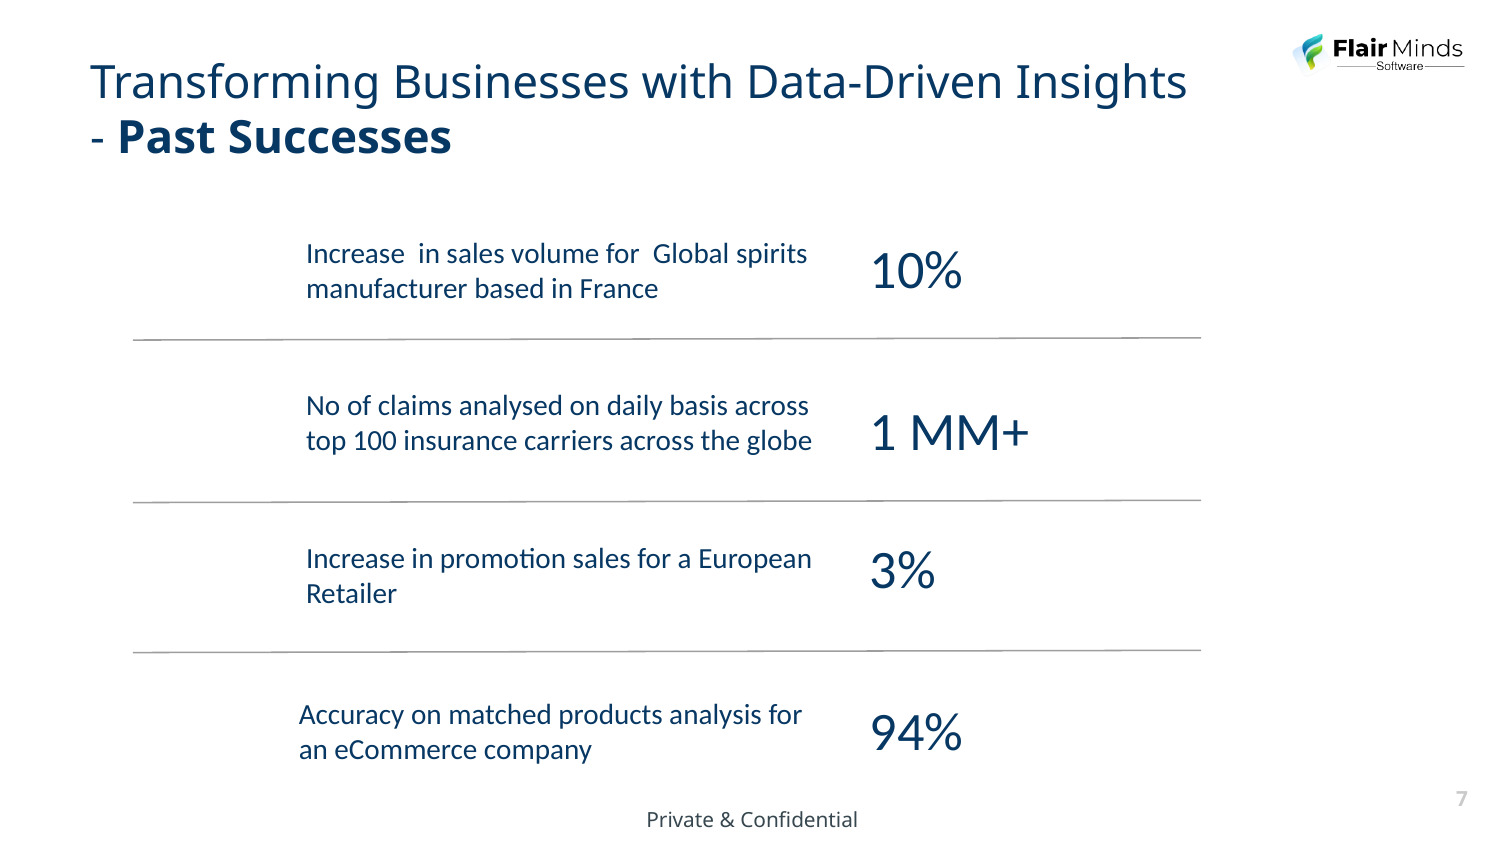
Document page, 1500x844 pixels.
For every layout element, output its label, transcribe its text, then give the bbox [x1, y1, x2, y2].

slide_number ‹#› [1392, 767, 1483, 833]
text_box 94% [854, 681, 1100, 777]
picture [1278, 20, 1483, 96]
title Transforming Businesses with Data-Driven Insights - Past Successes [75, 37, 1473, 132]
text_box Increase in sales volume for Global spirits manufacturer based in France [291, 219, 834, 319]
text_box 10% [854, 219, 1042, 314]
text_box Private & Confidential [594, 791, 910, 834]
text_box Accuracy on matched products analysis for an eCommerce company [283, 680, 834, 781]
text_box 3% [854, 519, 1100, 614]
text_box 1 MM+ [854, 381, 1100, 477]
text_box No of claims analysed on daily basis across top 100 insurance carriers across the globe [291, 371, 834, 472]
text_box Increase in promotion sales for a European Retailer [291, 524, 834, 625]
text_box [132, 337, 1202, 341]
